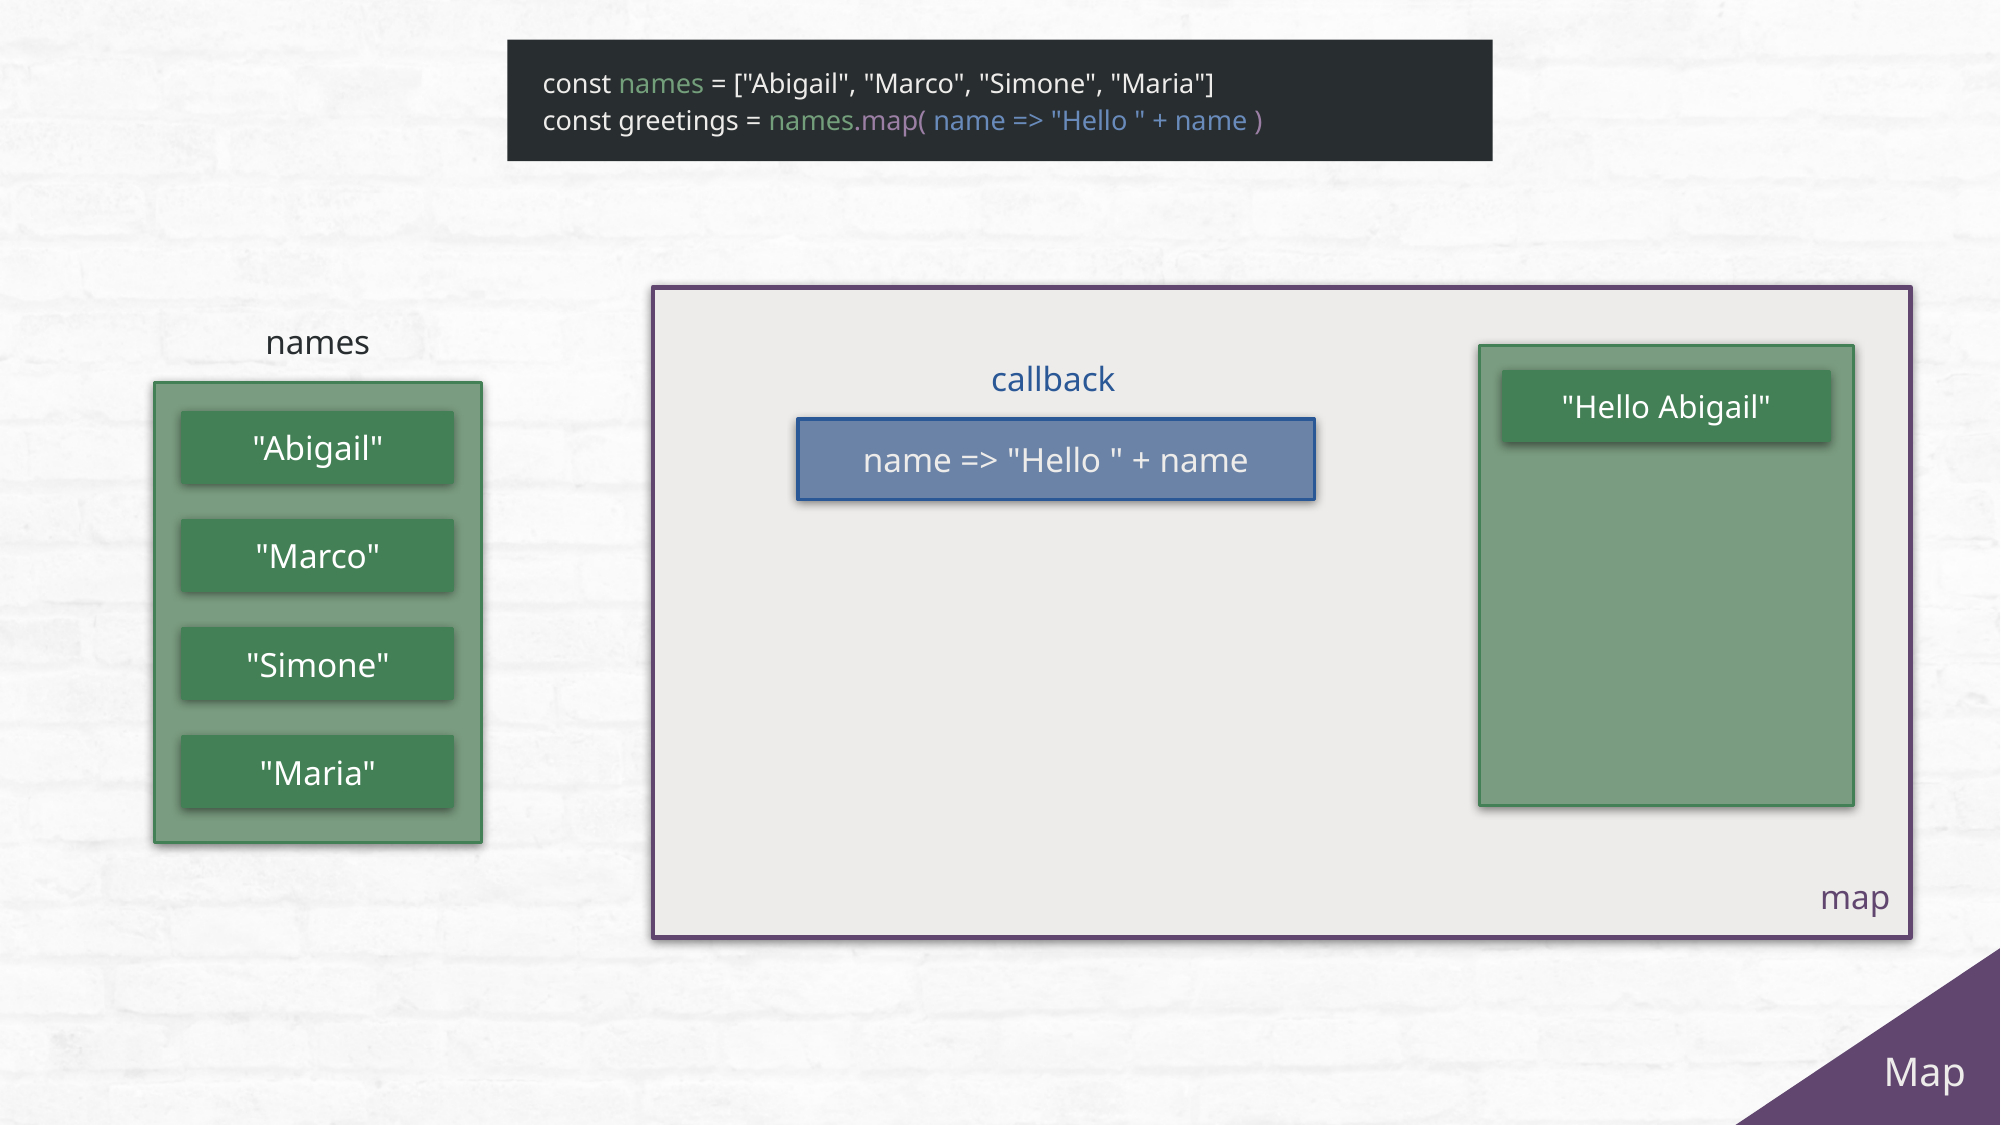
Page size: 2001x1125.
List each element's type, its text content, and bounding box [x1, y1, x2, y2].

text_box "Abigail" [182, 412, 453, 483]
text_box "Simone" [182, 628, 453, 699]
text_box [1735, 948, 2000, 1125]
text_box Map [1787, 1026, 1986, 1115]
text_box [507, 39, 1493, 162]
text_box [154, 382, 482, 843]
text_box "Marco" [182, 520, 453, 591]
picture [0, 0, 2001, 1125]
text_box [652, 286, 1911, 938]
text_box names [154, 301, 482, 382]
text_box "Maria" [182, 737, 453, 807]
